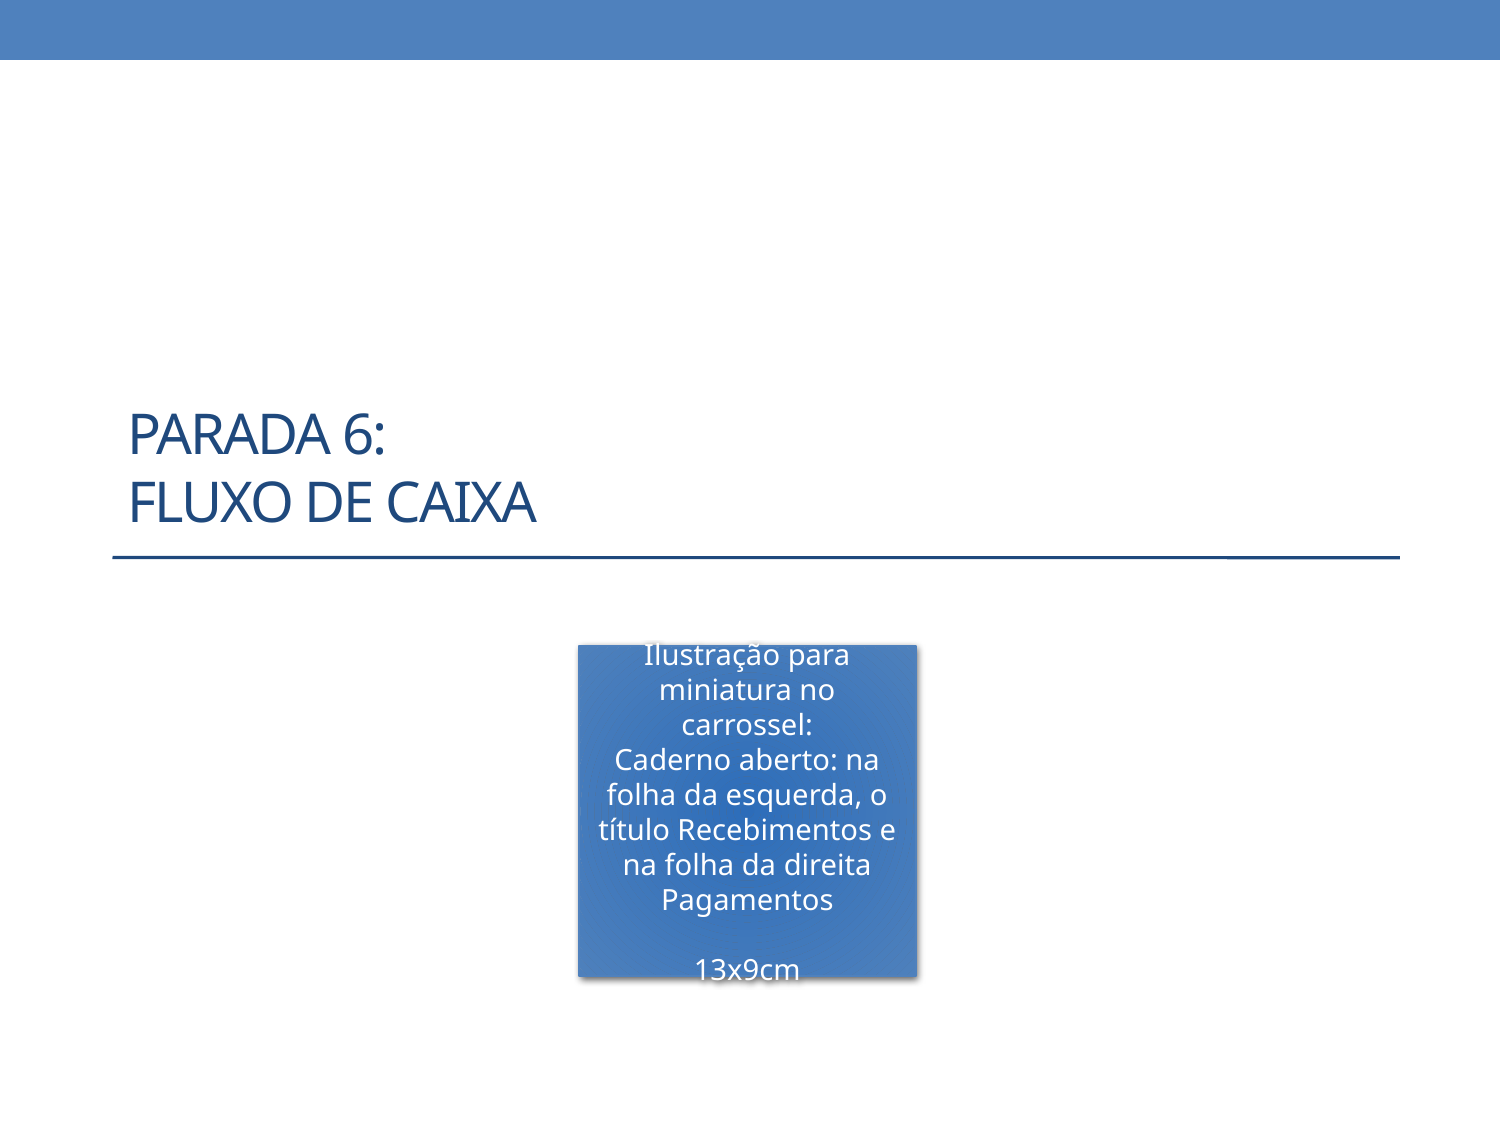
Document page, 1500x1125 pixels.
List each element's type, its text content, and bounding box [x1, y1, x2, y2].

text_box Ilustração para miniatura no carrossel: Caderno aberto: na folha da esquerda, o título Recebimentos e na folha da direita Pagamentos 13x9cm [578, 645, 917, 977]
title Parada 6: Fluxo de caixa [112, 224, 1400, 542]
